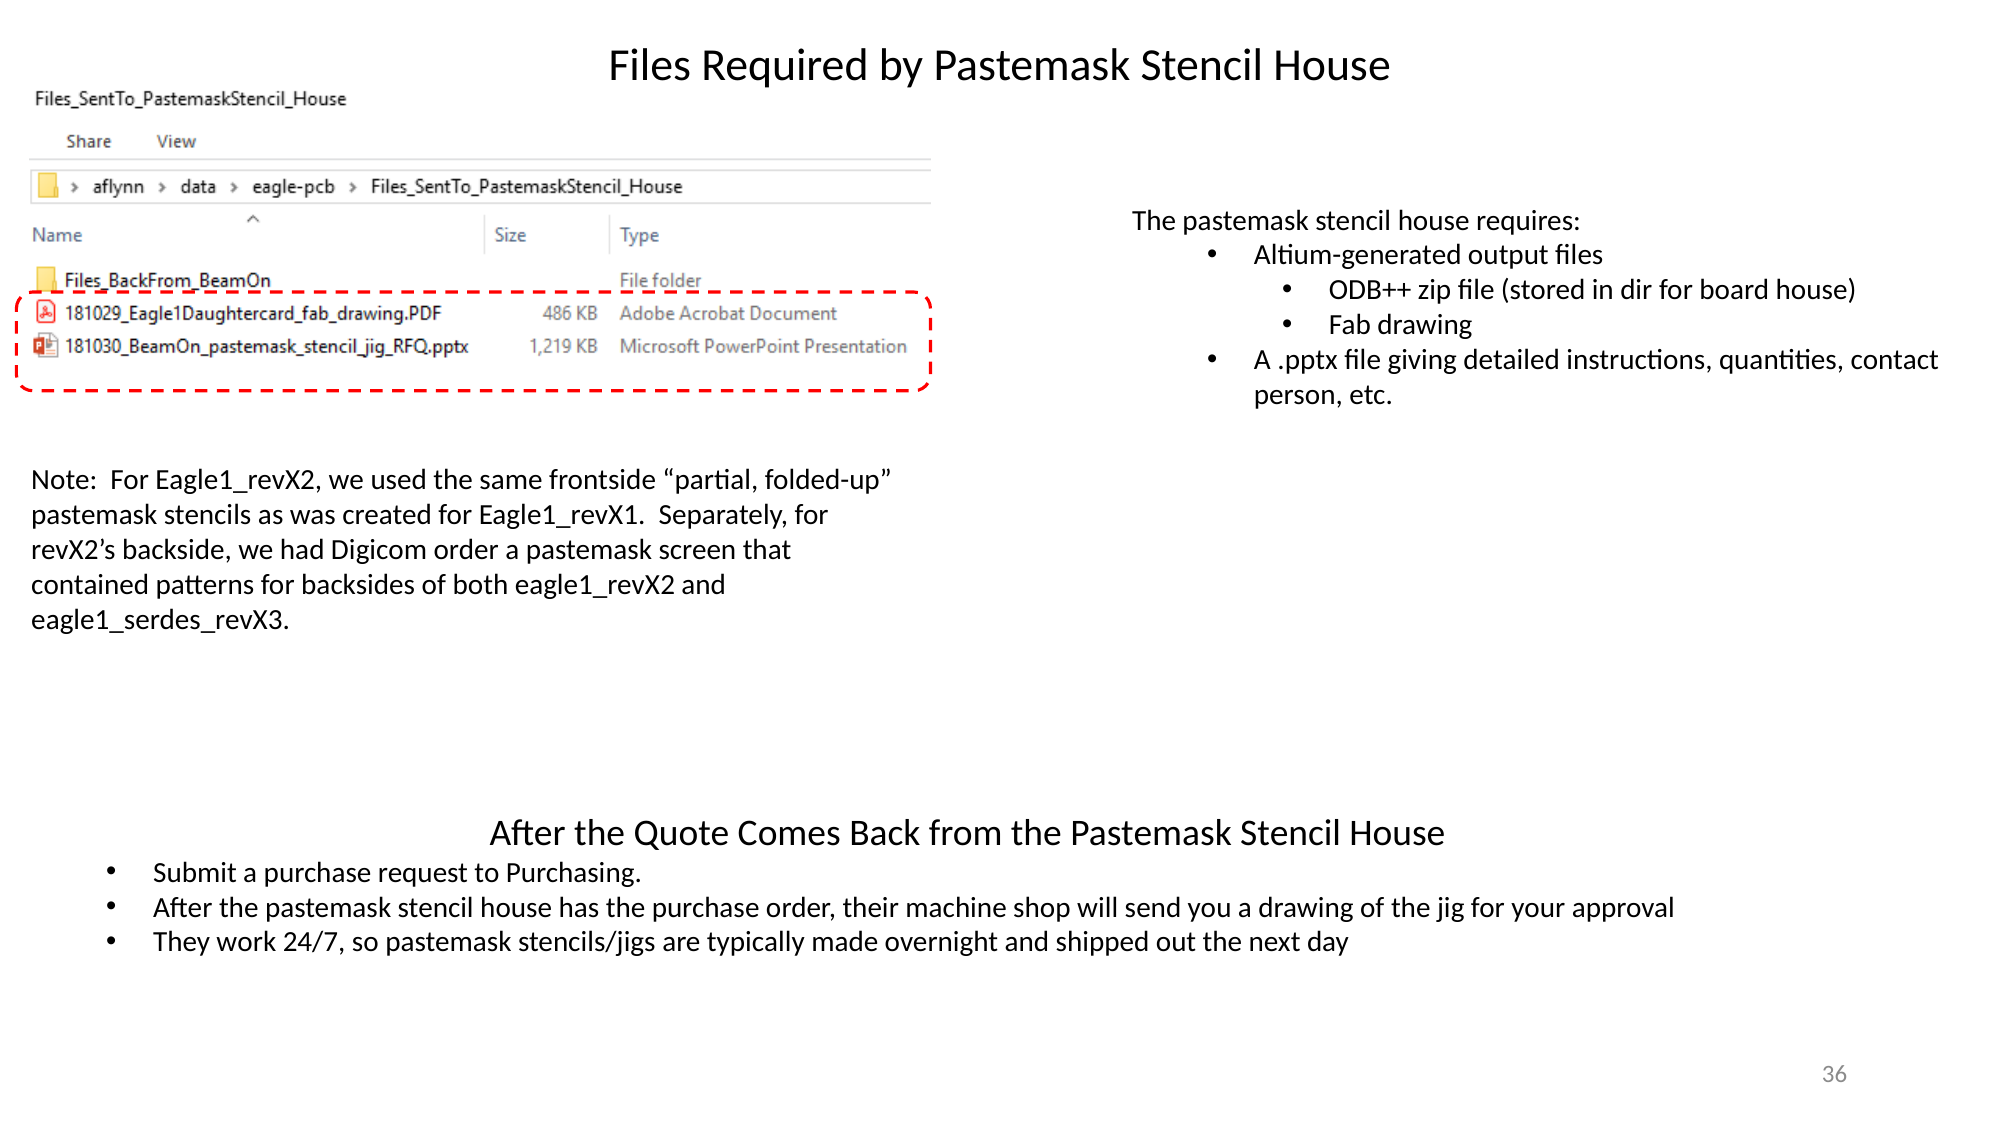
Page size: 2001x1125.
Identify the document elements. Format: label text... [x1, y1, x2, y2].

text_box Note: For Eagle1_revX2, we used the same frontside “partial, folded-up” pastemask stencils as was created for Eagle1_revX1. Separately, for revX2’s backside, we had Digicom order a pastemask screen that contained patterns for backsides of both eagle1_revX2 and eagle1_serdes_revX3. [16, 453, 931, 643]
text_box Files Required by Pastemask Stencil House [450, 27, 1550, 98]
text_box The pastemask stencil house requires: Altium-generated output files ODB++ zip file (stored in dir for board house) Fab drawing A .pptx file giving detailed instructions, quantities, contact person, etc. [1117, 193, 2000, 418]
picture [29, 82, 931, 375]
slide_number 36 [1412, 1042, 1863, 1103]
text_box [15, 291, 932, 392]
text_box After the Quote Comes Back from the Pastemask Stencil House Submit a purchase request to Purchasing. After the pastemask stencil house has the purchase order, their machine shop will send you a drawing of the jig for your approval They work 24/7, so pastemask stencils/jigs are typically made overnight and shipped out the next day [16, 800, 1920, 966]
